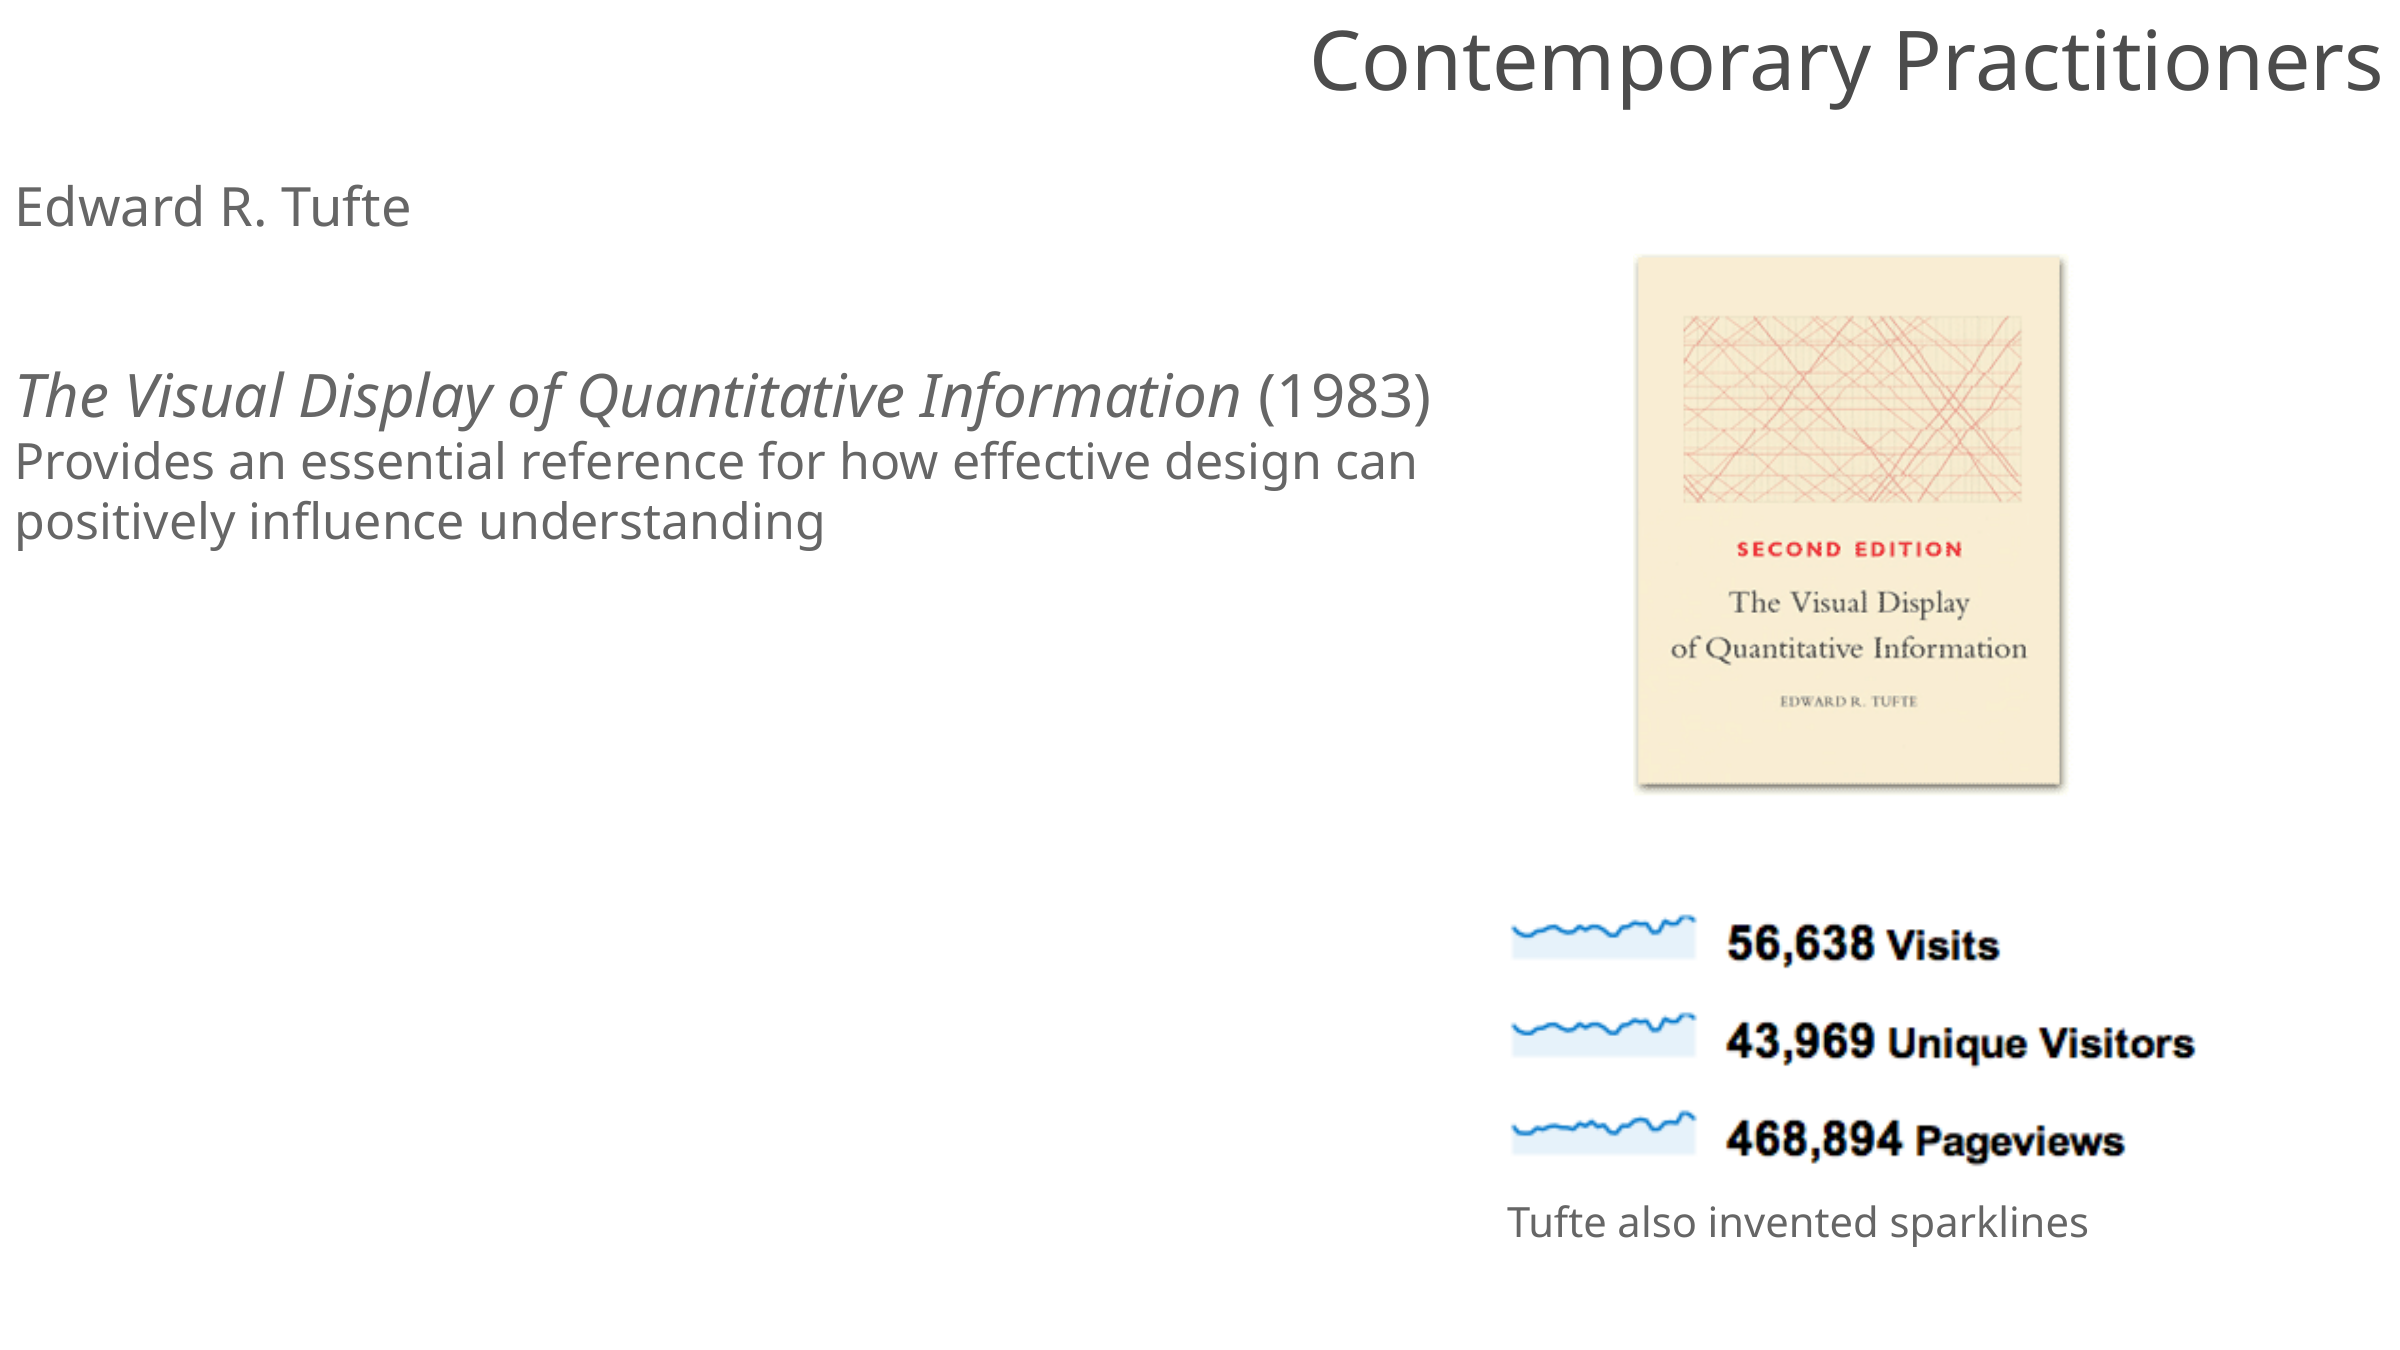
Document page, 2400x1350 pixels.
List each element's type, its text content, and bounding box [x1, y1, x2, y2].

picture [1492, 892, 2218, 1189]
picture [1633, 239, 2077, 801]
title Contemporary Practitioners [1309, 27, 2400, 128]
list Tufte also invented sparklines [1492, 1189, 2180, 1294]
list Edward R. Tufte The Visual Display of Quantitative Information (1983) Provides an essential reference for how effective design can positively influence understanding [0, 165, 1455, 1275]
